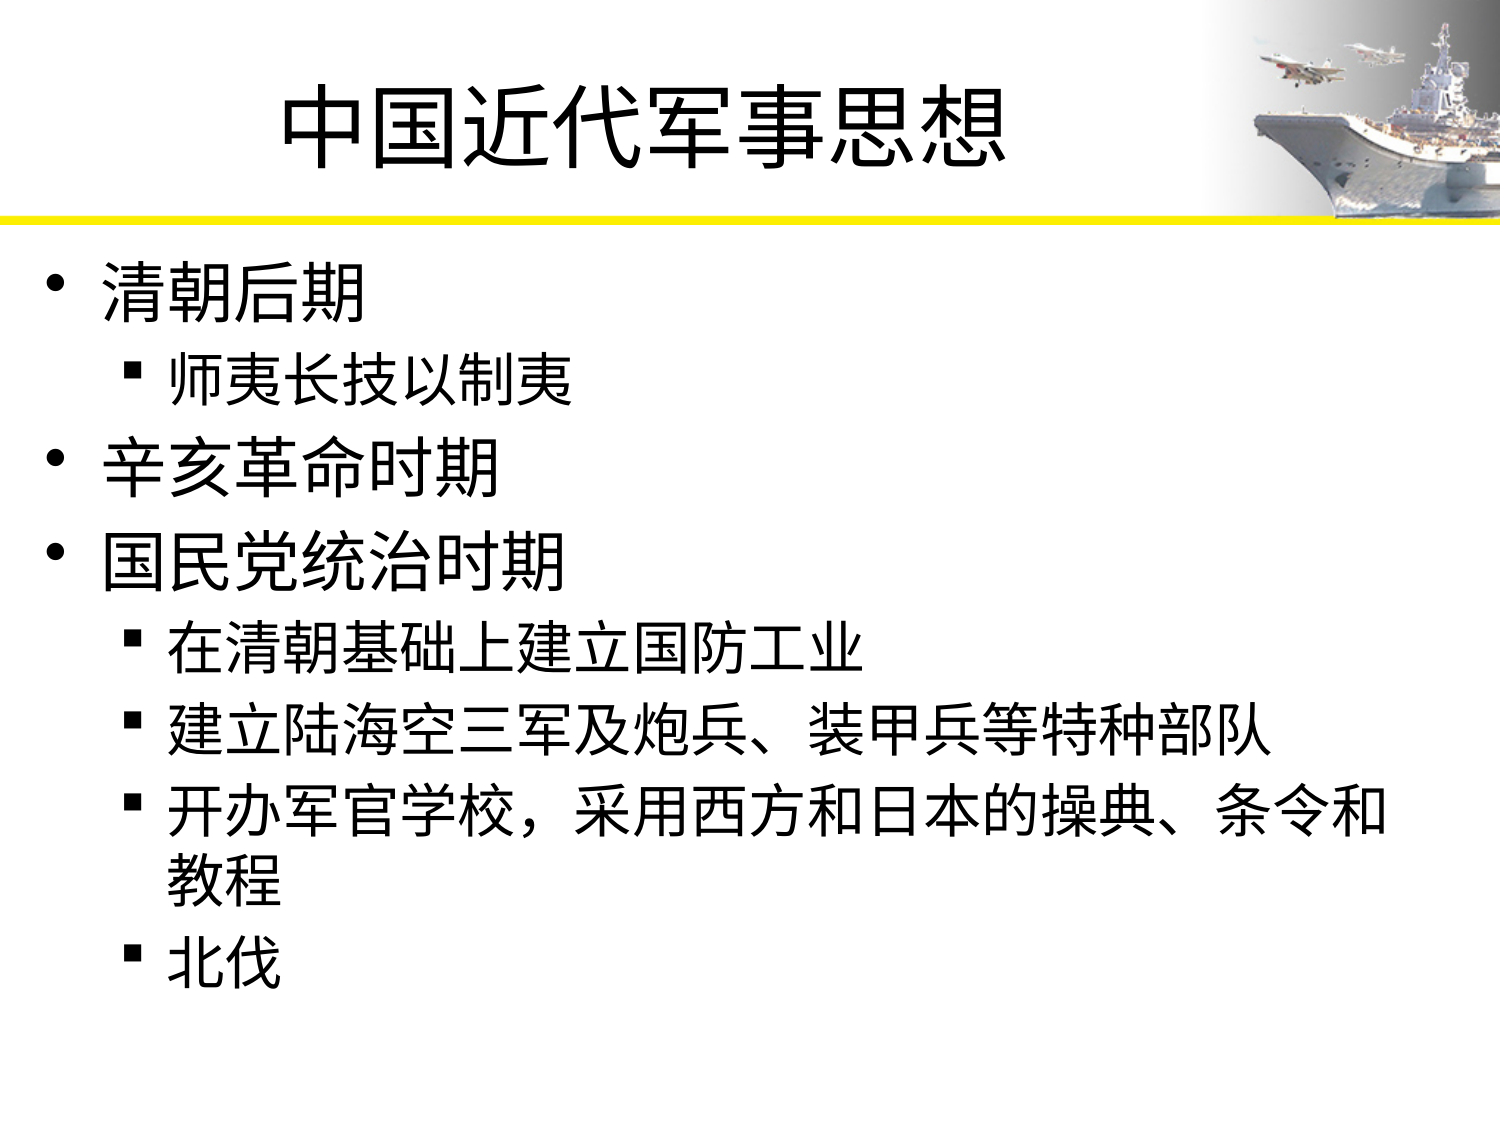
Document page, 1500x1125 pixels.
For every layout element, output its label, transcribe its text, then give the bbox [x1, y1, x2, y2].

picture [0, 0, 1500, 225]
list 清朝后期 师夷长技以制夷 辛亥革命时期 国民党统治时期 在清朝基础上建立国防工业 建立陆海空三军及炮兵、装甲兵等特种部队 开办军官学校，采用西方和日本的操典、条令和教程 北伐 [29, 243, 1460, 1036]
title 中国近代军事思想 [29, 30, 1259, 219]
